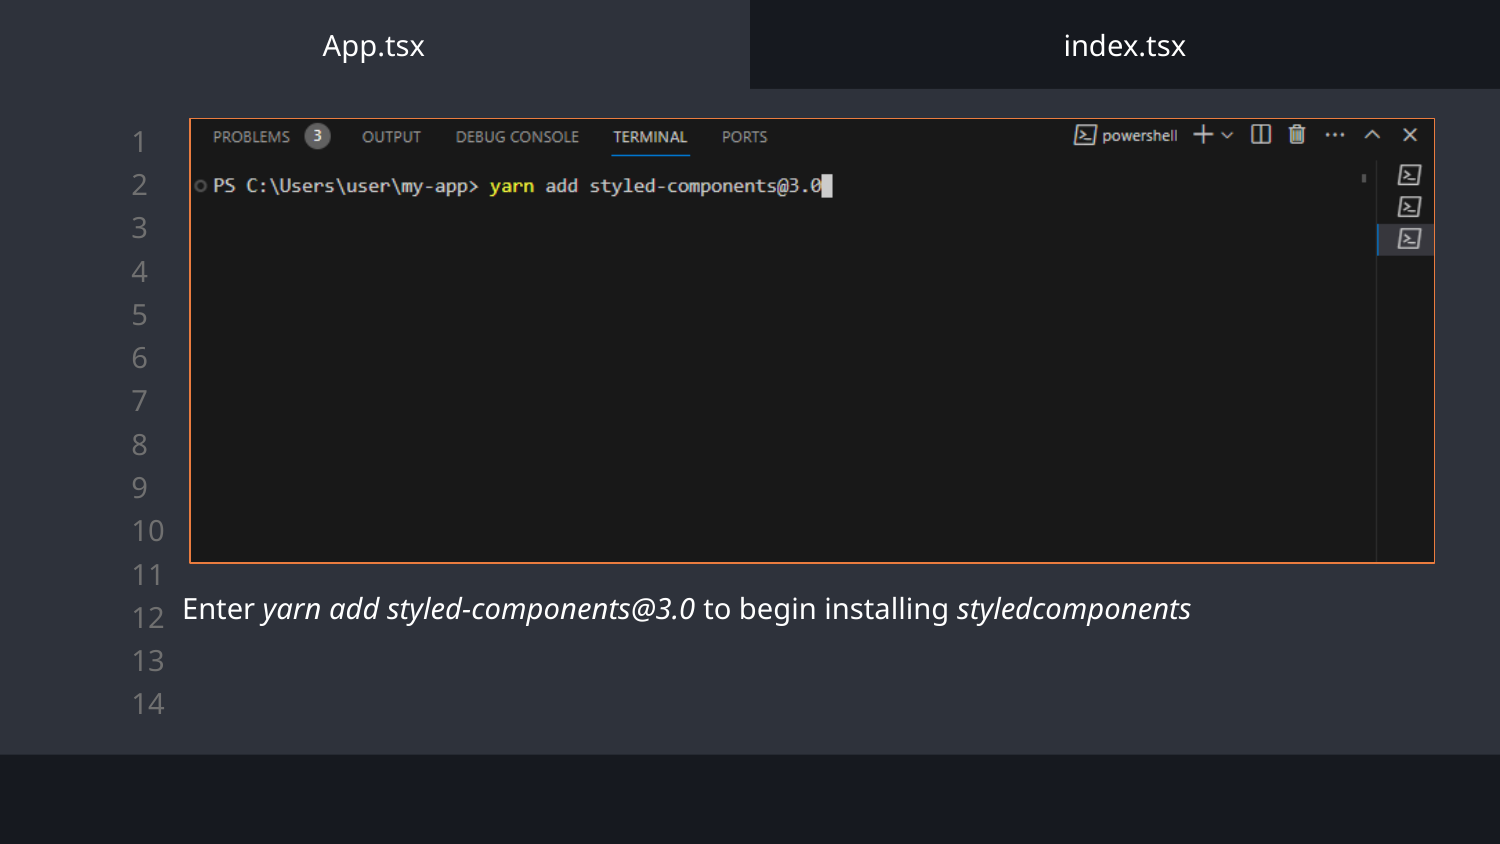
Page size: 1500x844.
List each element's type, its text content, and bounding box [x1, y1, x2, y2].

text_box Enter yarn add styled-components@3.0 to begin installing styledcomponents [167, 575, 1493, 702]
picture [190, 118, 1434, 563]
subtitle App.tsx [0, 15, 749, 74]
subtitle index.tsx [750, 15, 1500, 74]
